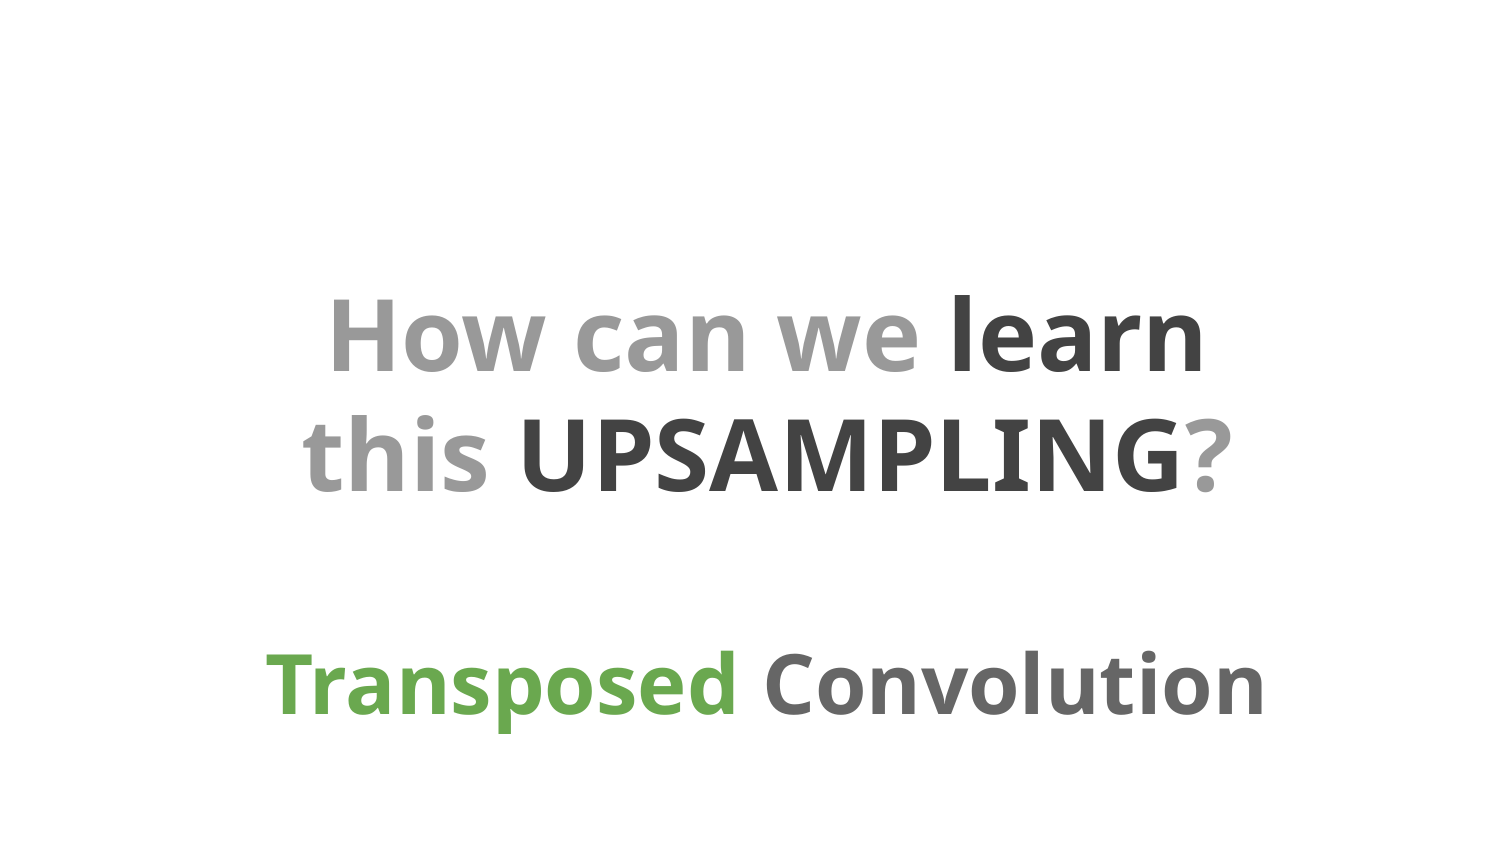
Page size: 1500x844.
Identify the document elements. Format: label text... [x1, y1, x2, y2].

text_box How can we learn this UPSAMPLING? Transposed Convolution [214, 256, 1320, 813]
